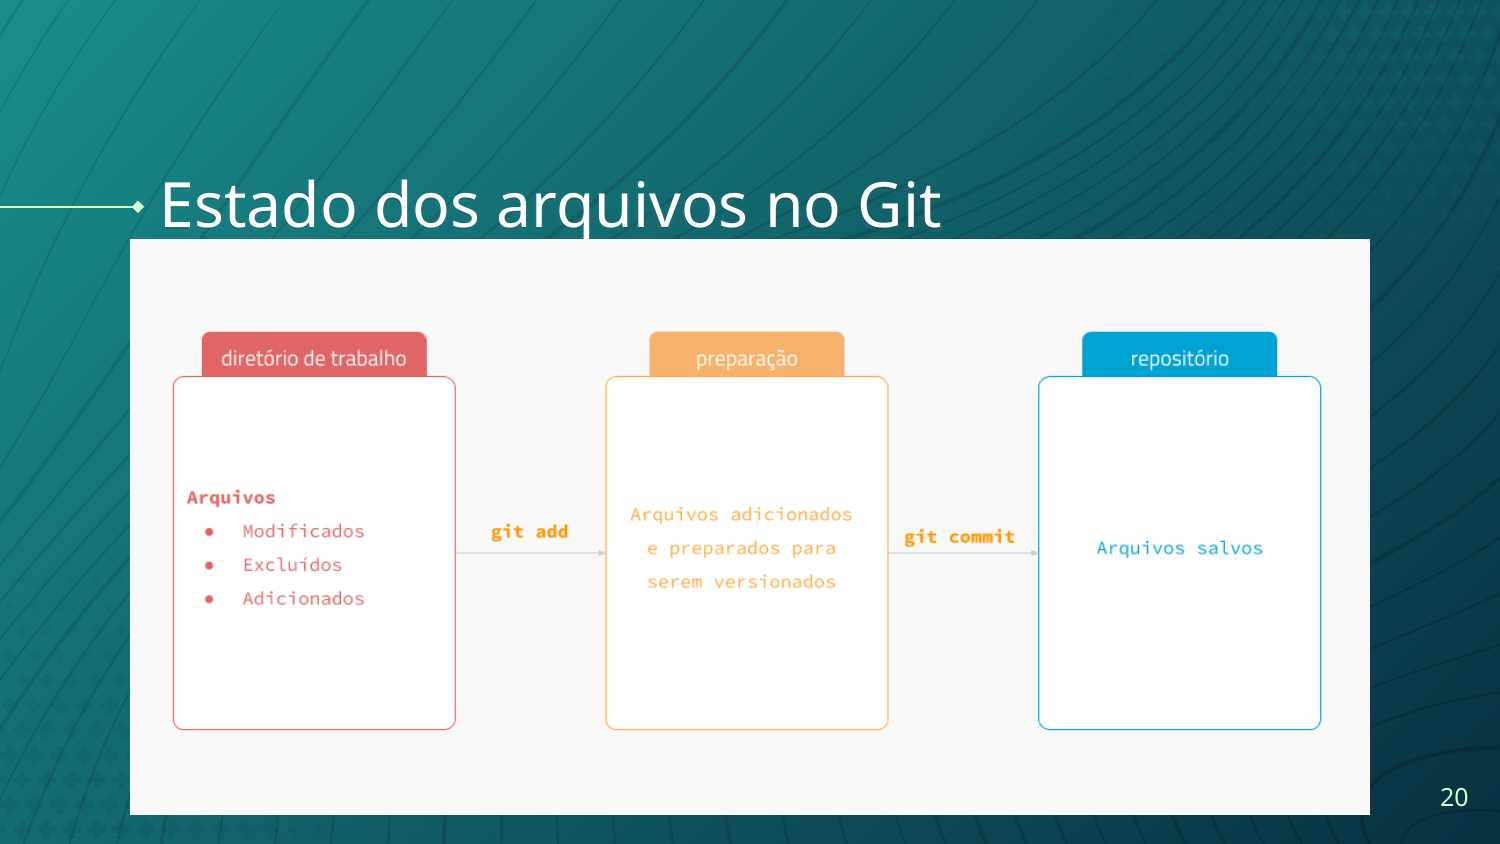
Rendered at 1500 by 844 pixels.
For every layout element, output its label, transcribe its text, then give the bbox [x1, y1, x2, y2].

picture [129, 238, 1370, 815]
slide_number 20 [1378, 766, 1469, 832]
title Estado dos arquivos no Git [159, 174, 1340, 237]
